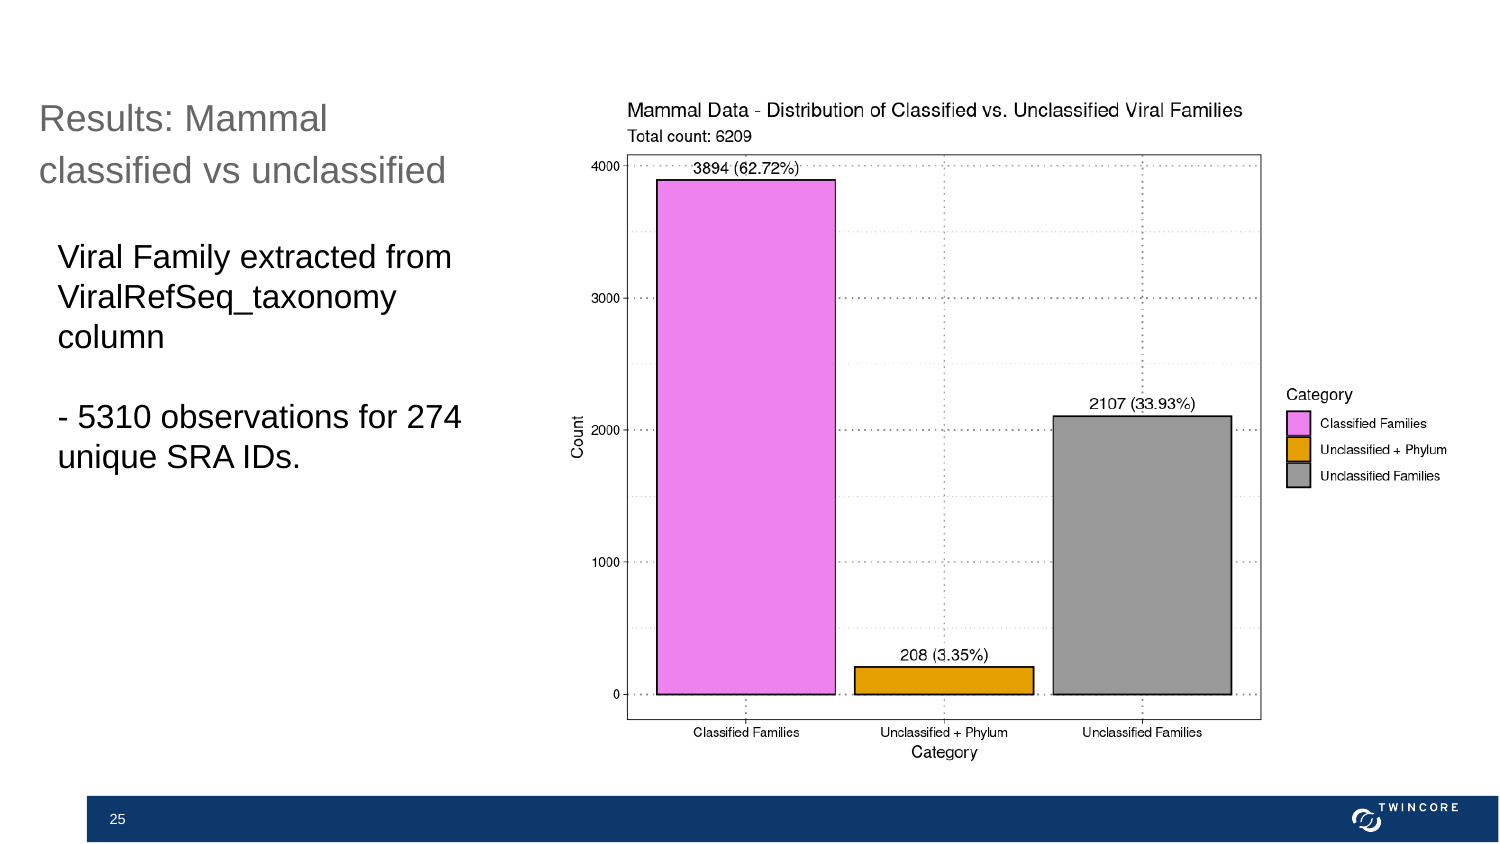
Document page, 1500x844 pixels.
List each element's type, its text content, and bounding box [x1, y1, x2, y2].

picture [1352, 803, 1458, 832]
text_box Viral Family extracted from ViralRefSeq_taxonomy column - 5310 observations for 274 unique SRA IDs. [42, 228, 529, 483]
picture [562, 93, 1463, 769]
